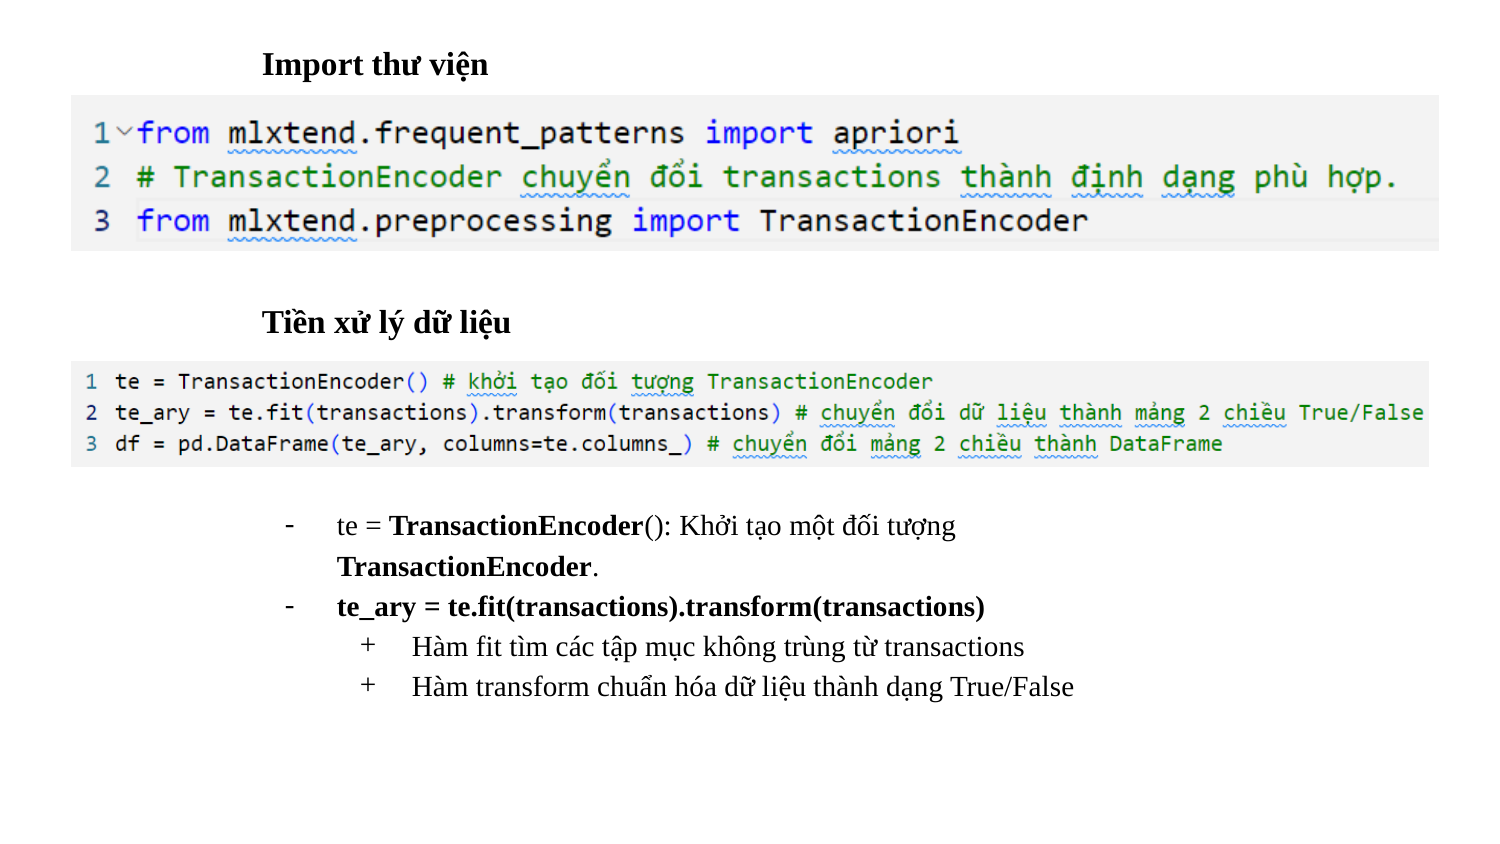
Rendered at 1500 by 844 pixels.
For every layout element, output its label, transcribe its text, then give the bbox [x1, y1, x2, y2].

title Tiền xử lý dữ liệu [246, 279, 1194, 341]
title te = TransactionEncoder(): Khởi tạo một đối tượng TransactionEncoder. te_ary = te.fit(transactions).transform(transactions) Hàm fit tìm các tập mục không trùng từ transactions Hàm transform chuẩn hóa dữ liệu thành dạng True/False [246, 486, 1224, 792]
picture [71, 95, 1439, 252]
title Import thư viện [246, 21, 1194, 83]
picture [71, 360, 1429, 467]
